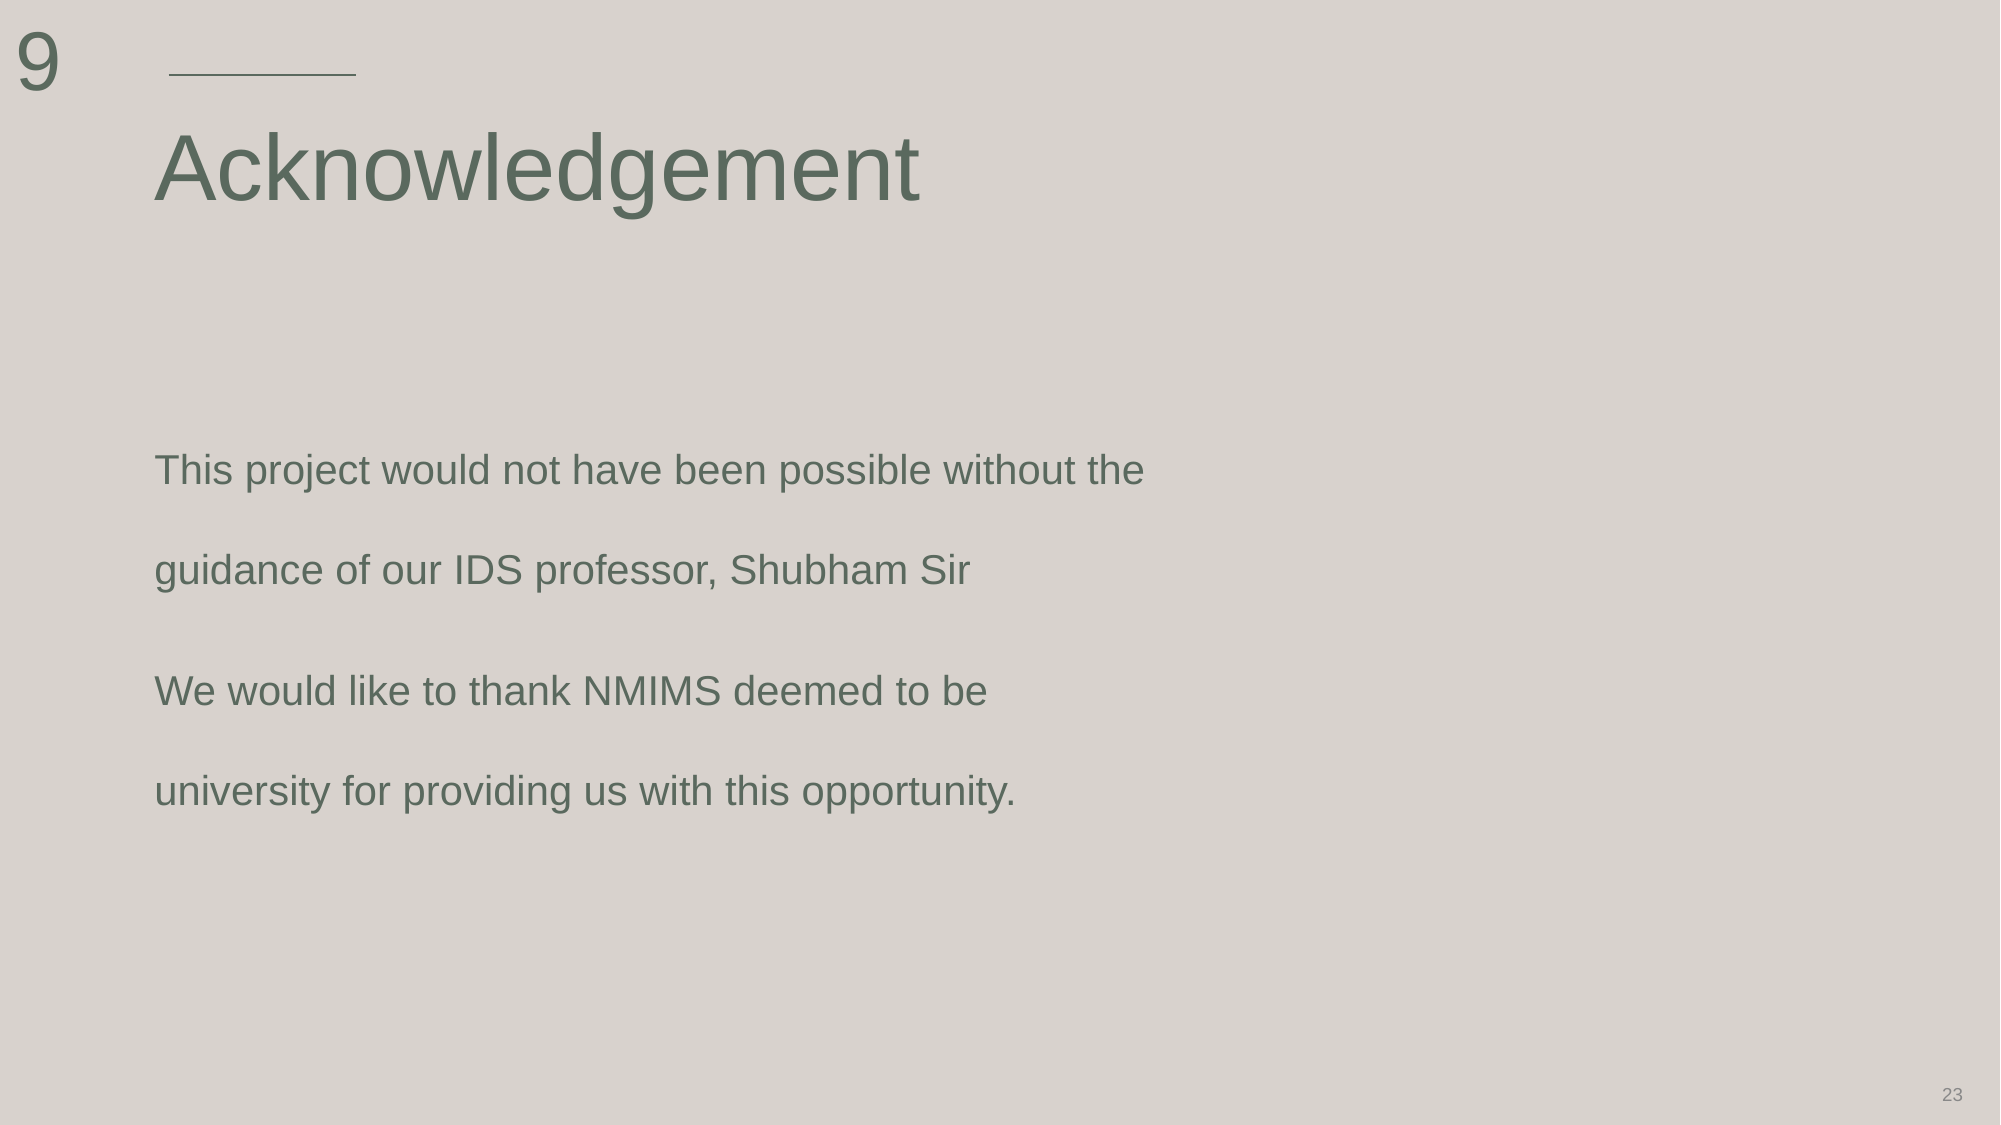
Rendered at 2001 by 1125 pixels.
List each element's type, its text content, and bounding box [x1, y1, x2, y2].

slide_number ‹#› [1528, 1064, 1979, 1124]
text_box 9 [0, 0, 146, 115]
title Acknowledgement [139, 60, 1247, 281]
list This project would not have been possible without the guidance of our IDS professor, Shubham Sir We would like to thank NMIMS deemed to be university for providing us with this opportunity. [139, 385, 1168, 952]
